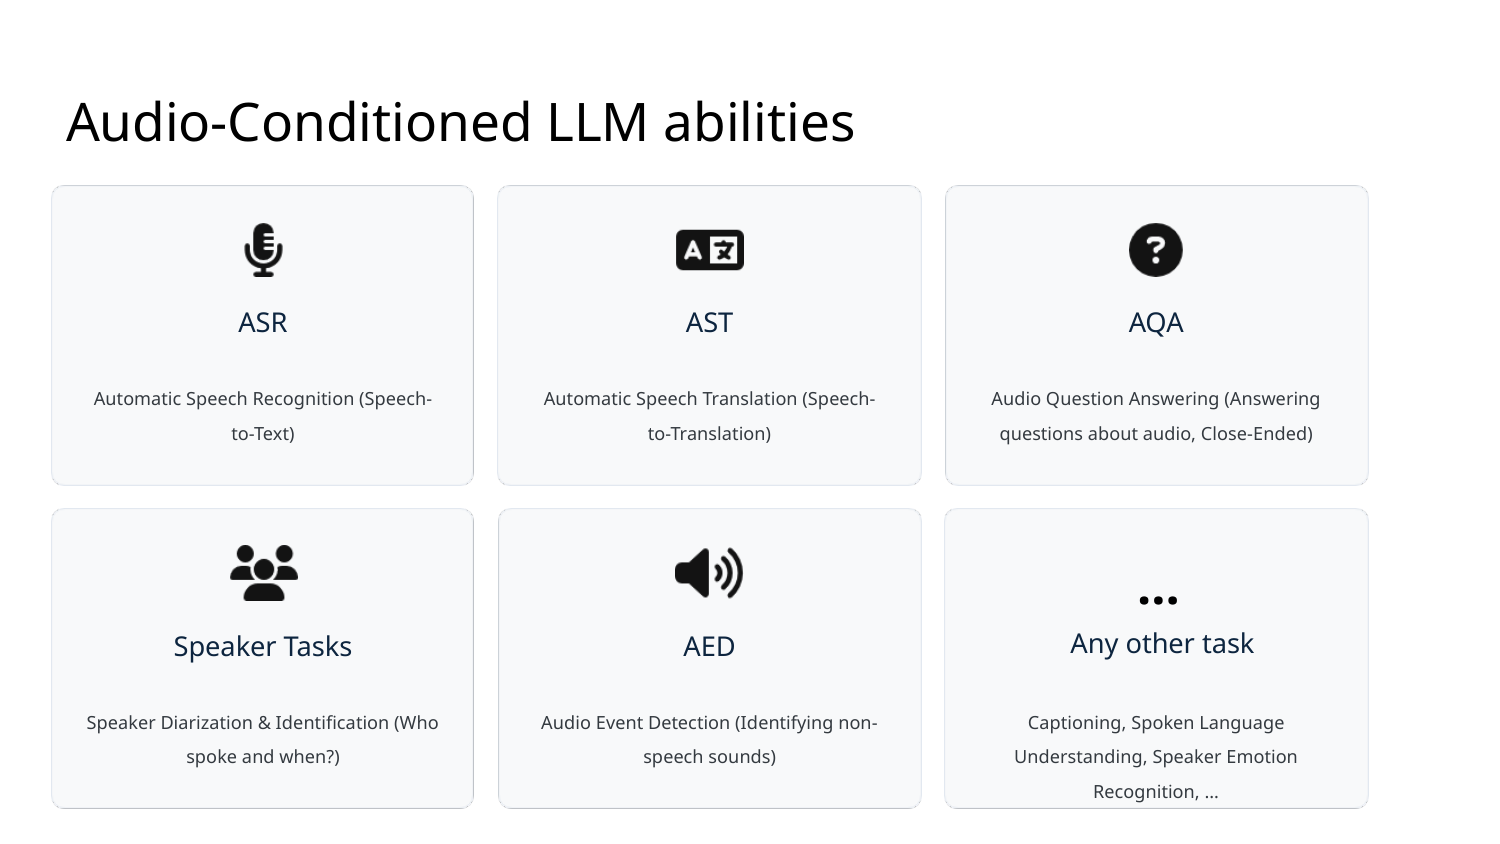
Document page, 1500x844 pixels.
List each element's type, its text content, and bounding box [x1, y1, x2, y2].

picture [944, 184, 1369, 487]
picture [50, 508, 476, 810]
picture [497, 184, 922, 487]
picture [944, 508, 1369, 810]
title Audio-Conditioned LLM abilities [51, 72, 1449, 167]
picture [497, 508, 922, 810]
picture [50, 184, 476, 487]
